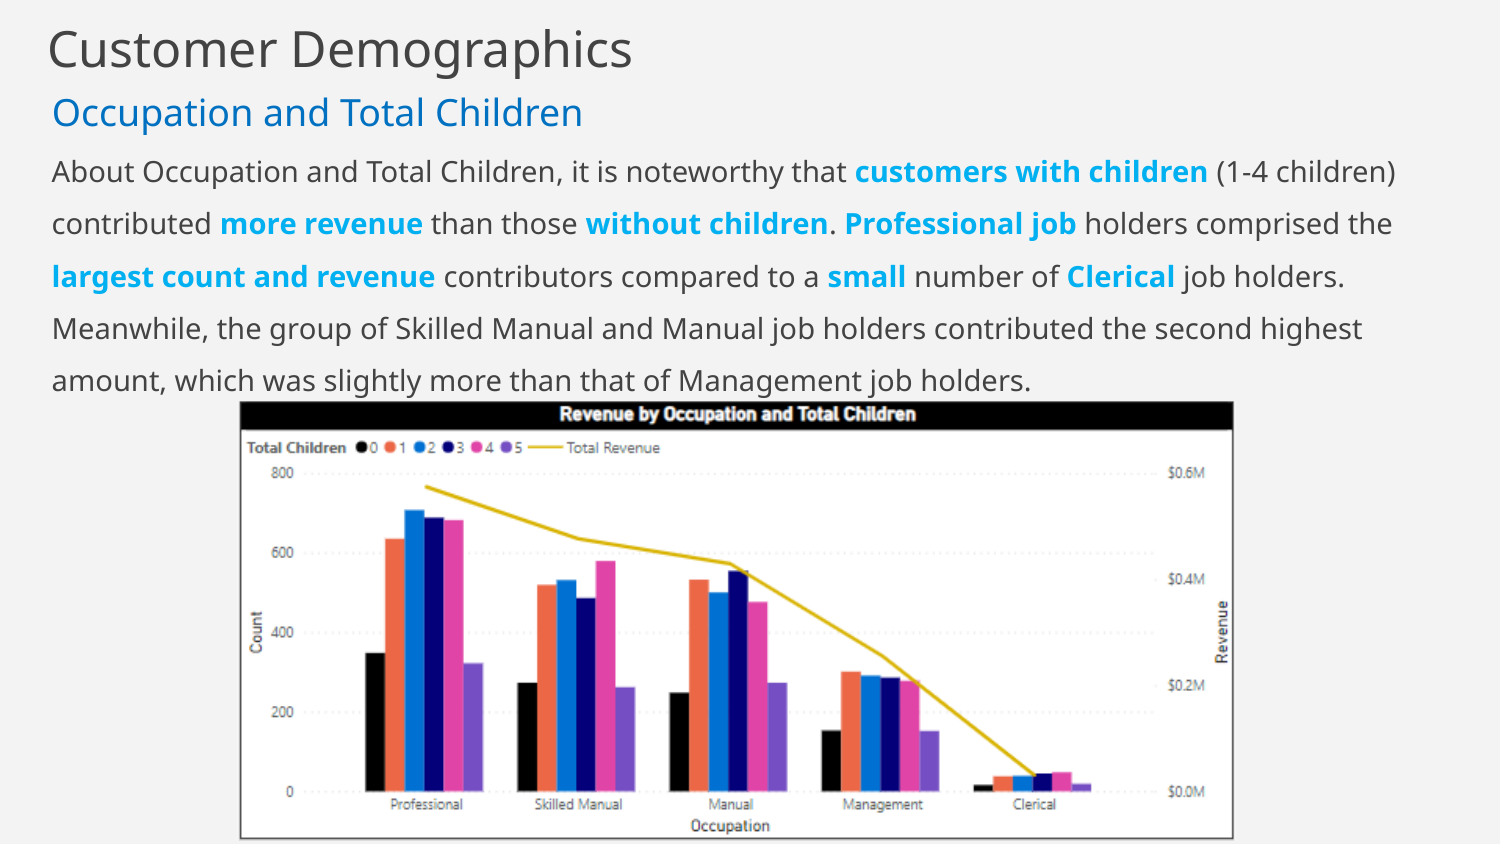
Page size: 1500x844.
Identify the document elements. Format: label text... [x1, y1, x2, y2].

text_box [645, 138, 689, 178]
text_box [538, 372, 569, 399]
picture [237, 400, 1237, 842]
text_box About Occupation and Total Children, it is noteworthy that customers with children (1-4 children) contributed more revenue than those without children. Professional job holders comprised the largest count and revenue contributors compared to a small number of Clerical job holders. Meanwhile, the group of Skilled Manual and Manual job holders contributed the second highest amount, which was slightly more than that of Management job holders. [36, 128, 1500, 406]
title Customer Demographics [32, 2, 651, 158]
text_box Occupation and Total Children [36, 73, 600, 133]
